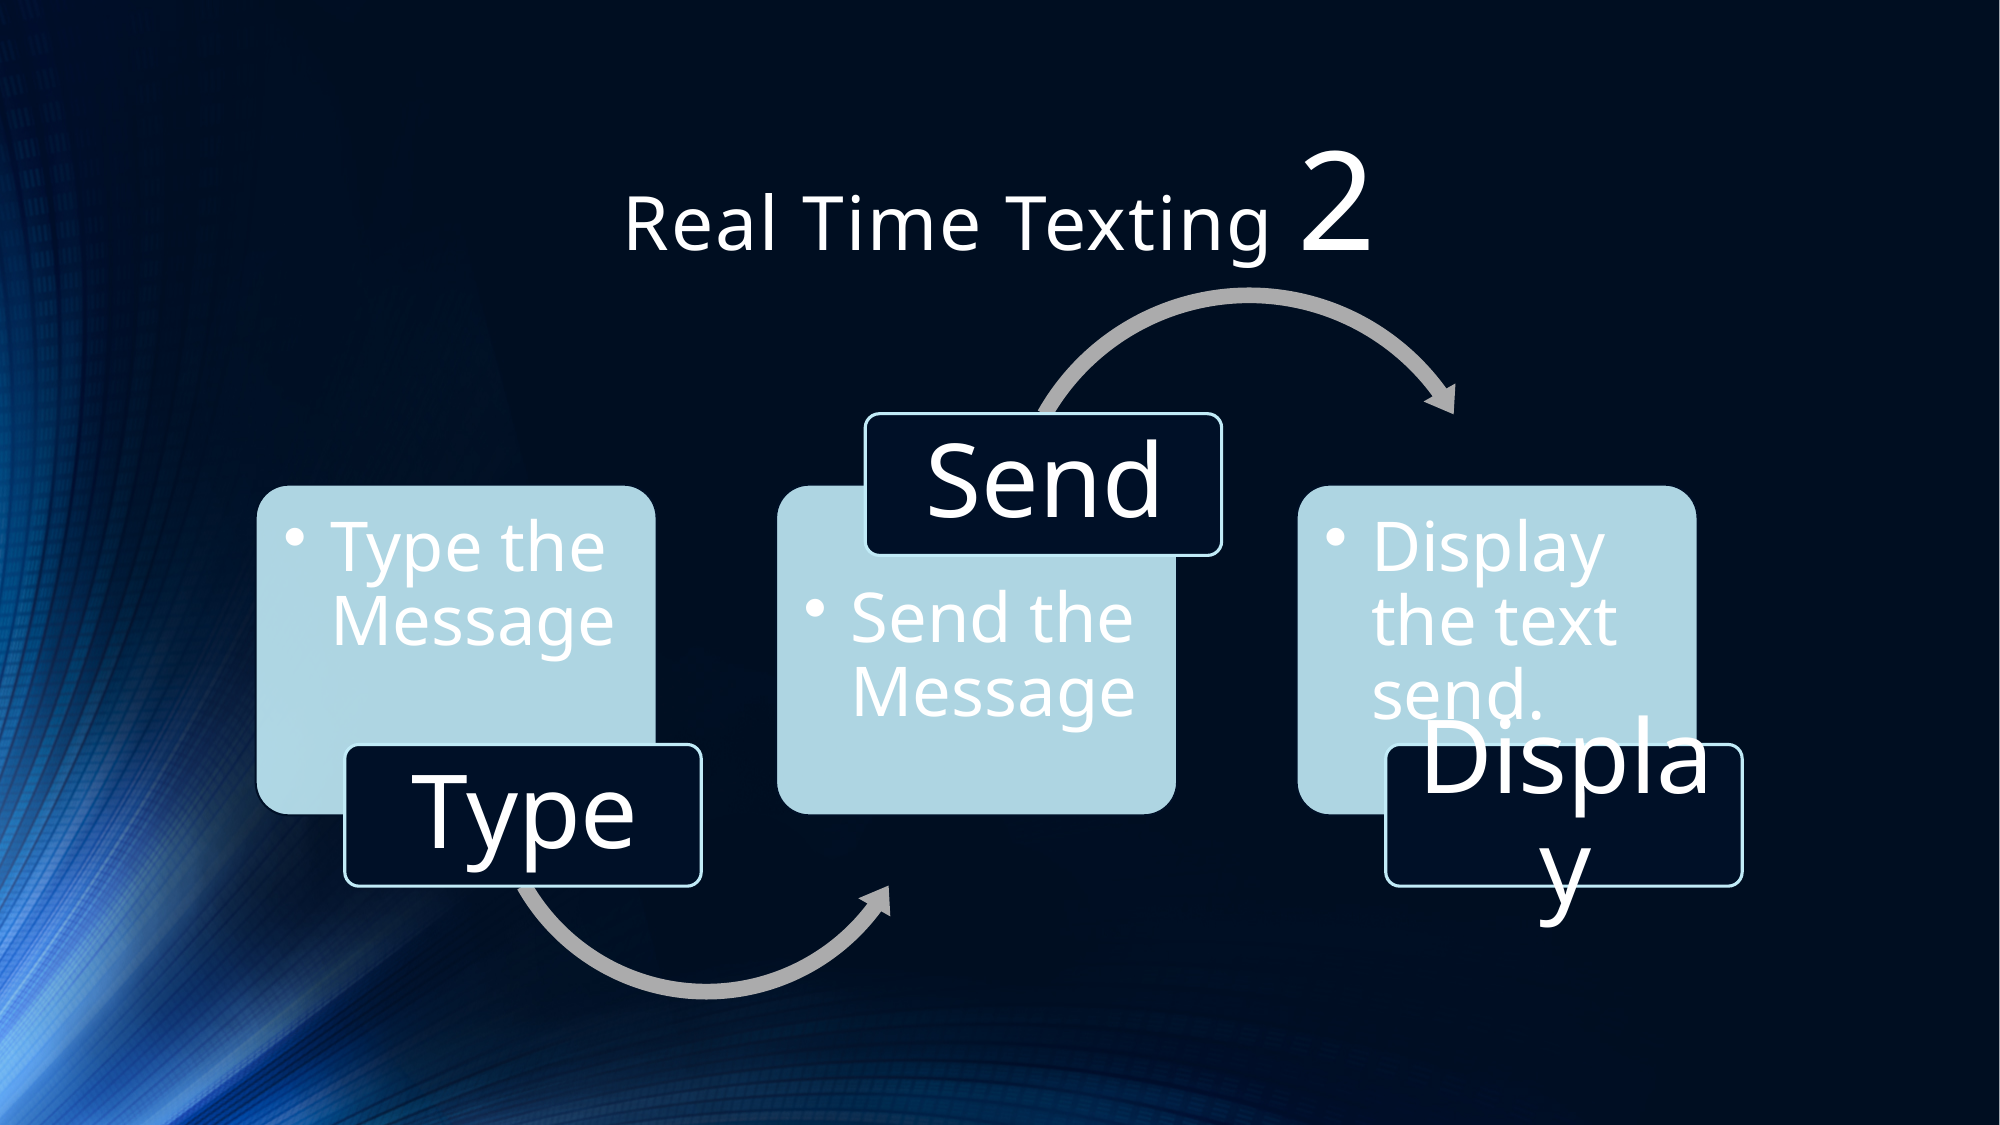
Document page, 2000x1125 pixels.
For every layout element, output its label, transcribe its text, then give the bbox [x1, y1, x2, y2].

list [249, 312, 1749, 988]
title Real Time Texting 2 [249, 62, 1750, 288]
picture [0, 0, 2000, 1125]
